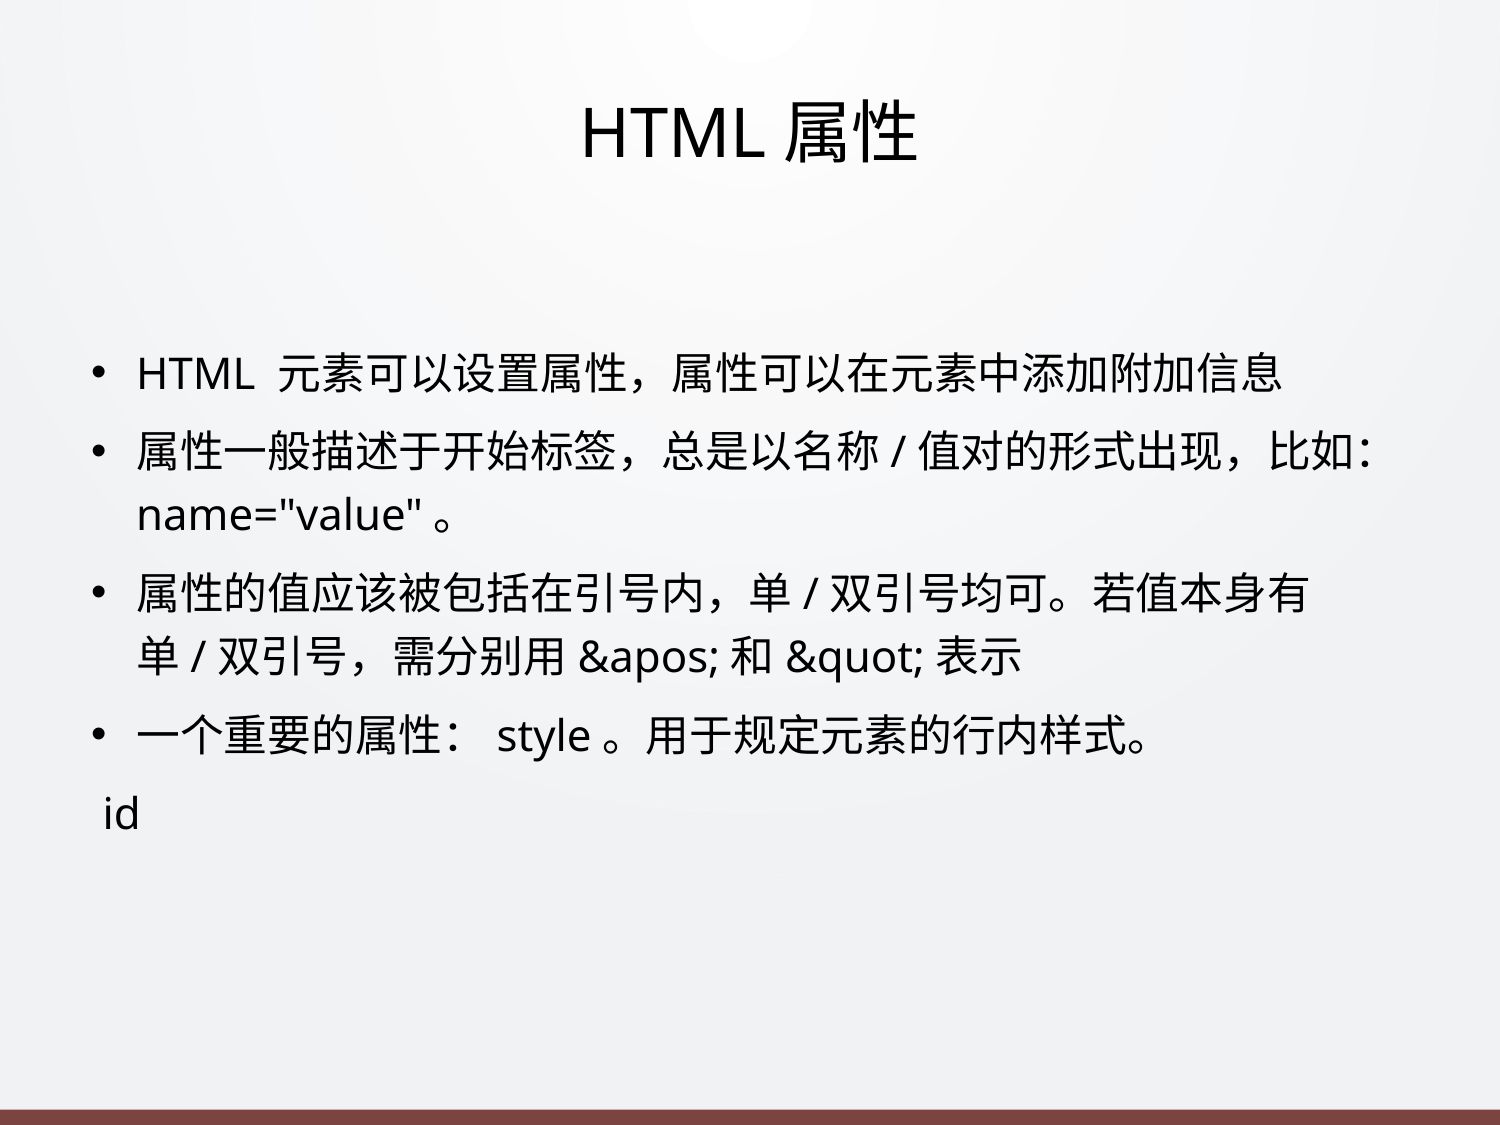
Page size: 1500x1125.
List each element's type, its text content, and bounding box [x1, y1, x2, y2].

title HTML属性 [76, 66, 1424, 205]
list HTML 元素可以设置属性，属性可以在元素中添加附加信息 属性一般描述于开始标签，总是以名称/值对的形式出现，比如：name="value"。 属性的值应该被包括在引号内，单/双引号均可。若值本身有单/双引号，需分别用&apos;和&quot;表示 一个重要的属性：style。用于规定元素的行内样式。 id [76, 259, 1424, 1027]
